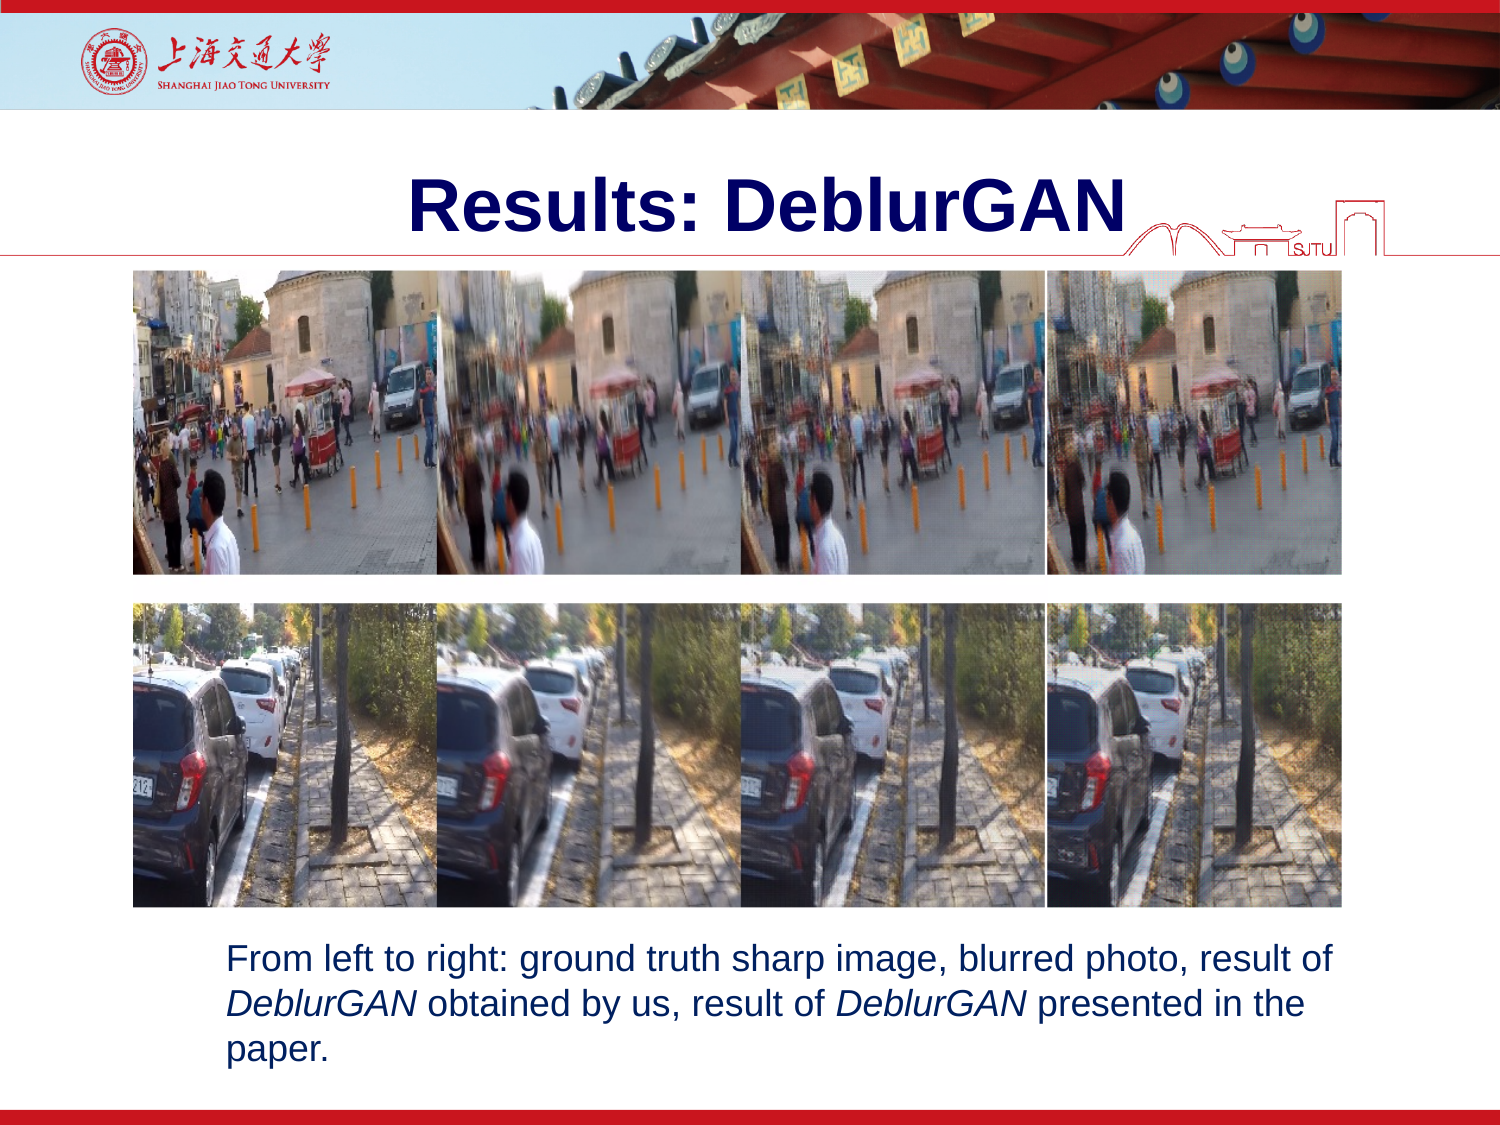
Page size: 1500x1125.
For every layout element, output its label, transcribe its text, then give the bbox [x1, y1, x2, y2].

picture [0, 0, 1500, 110]
picture [128, 269, 1343, 911]
title Results: DeblurGAN [81, 159, 1455, 254]
picture [0, 200, 1500, 256]
text_box From left to right: ground truth sharp image, blurred photo, result of DeblurGAN obtained by us, result of DeblurGAN presented in the paper. [211, 926, 1354, 1076]
